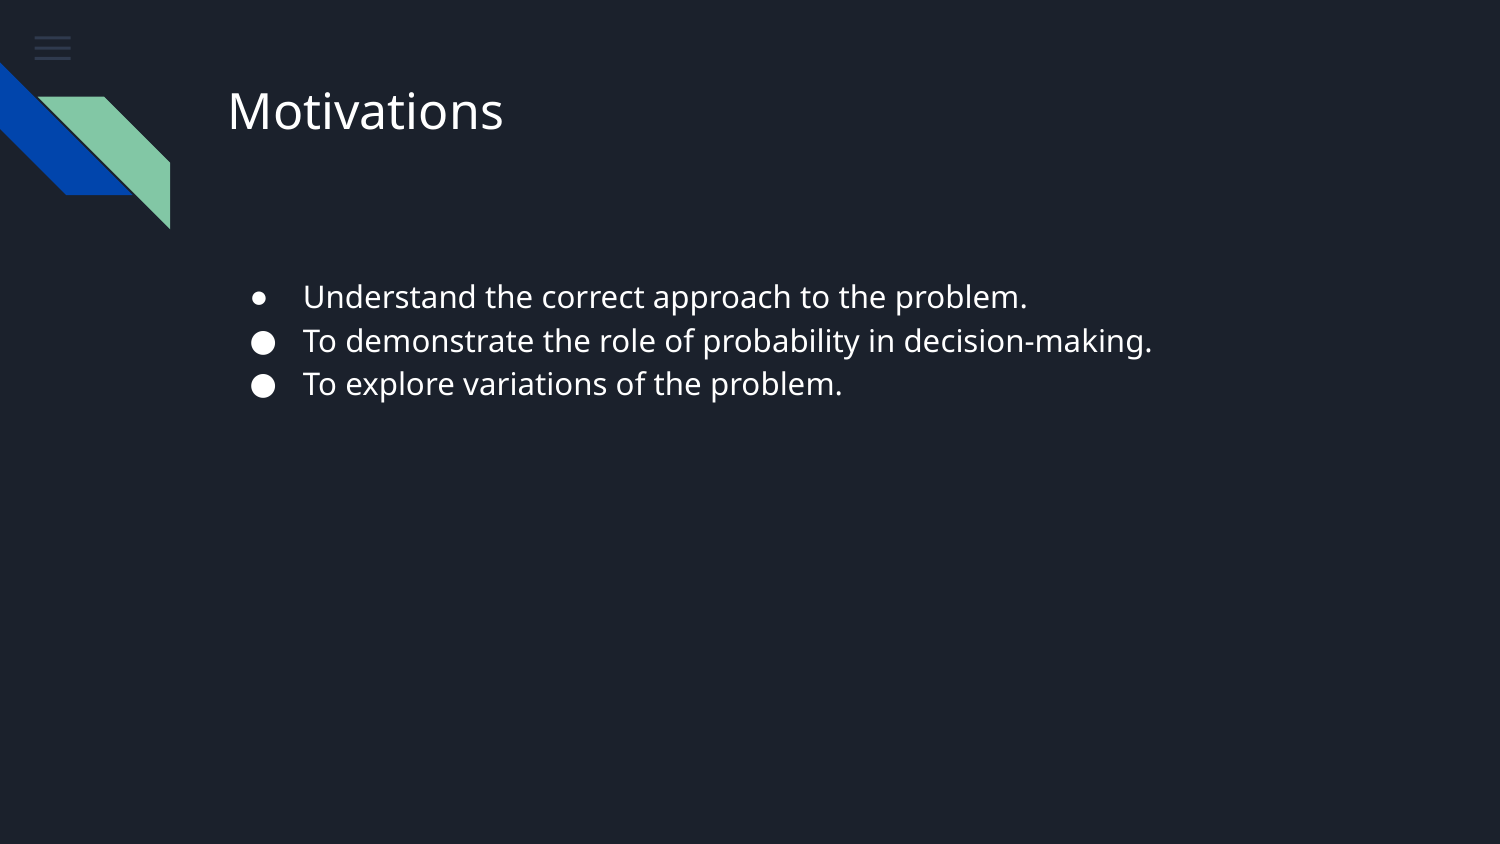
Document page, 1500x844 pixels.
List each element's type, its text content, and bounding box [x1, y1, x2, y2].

list Understand the correct approach to the problem. To demonstrate the role of probability in decision-making. To explore variations of the problem. [212, 257, 1368, 735]
title Motivations [212, 64, 1368, 215]
